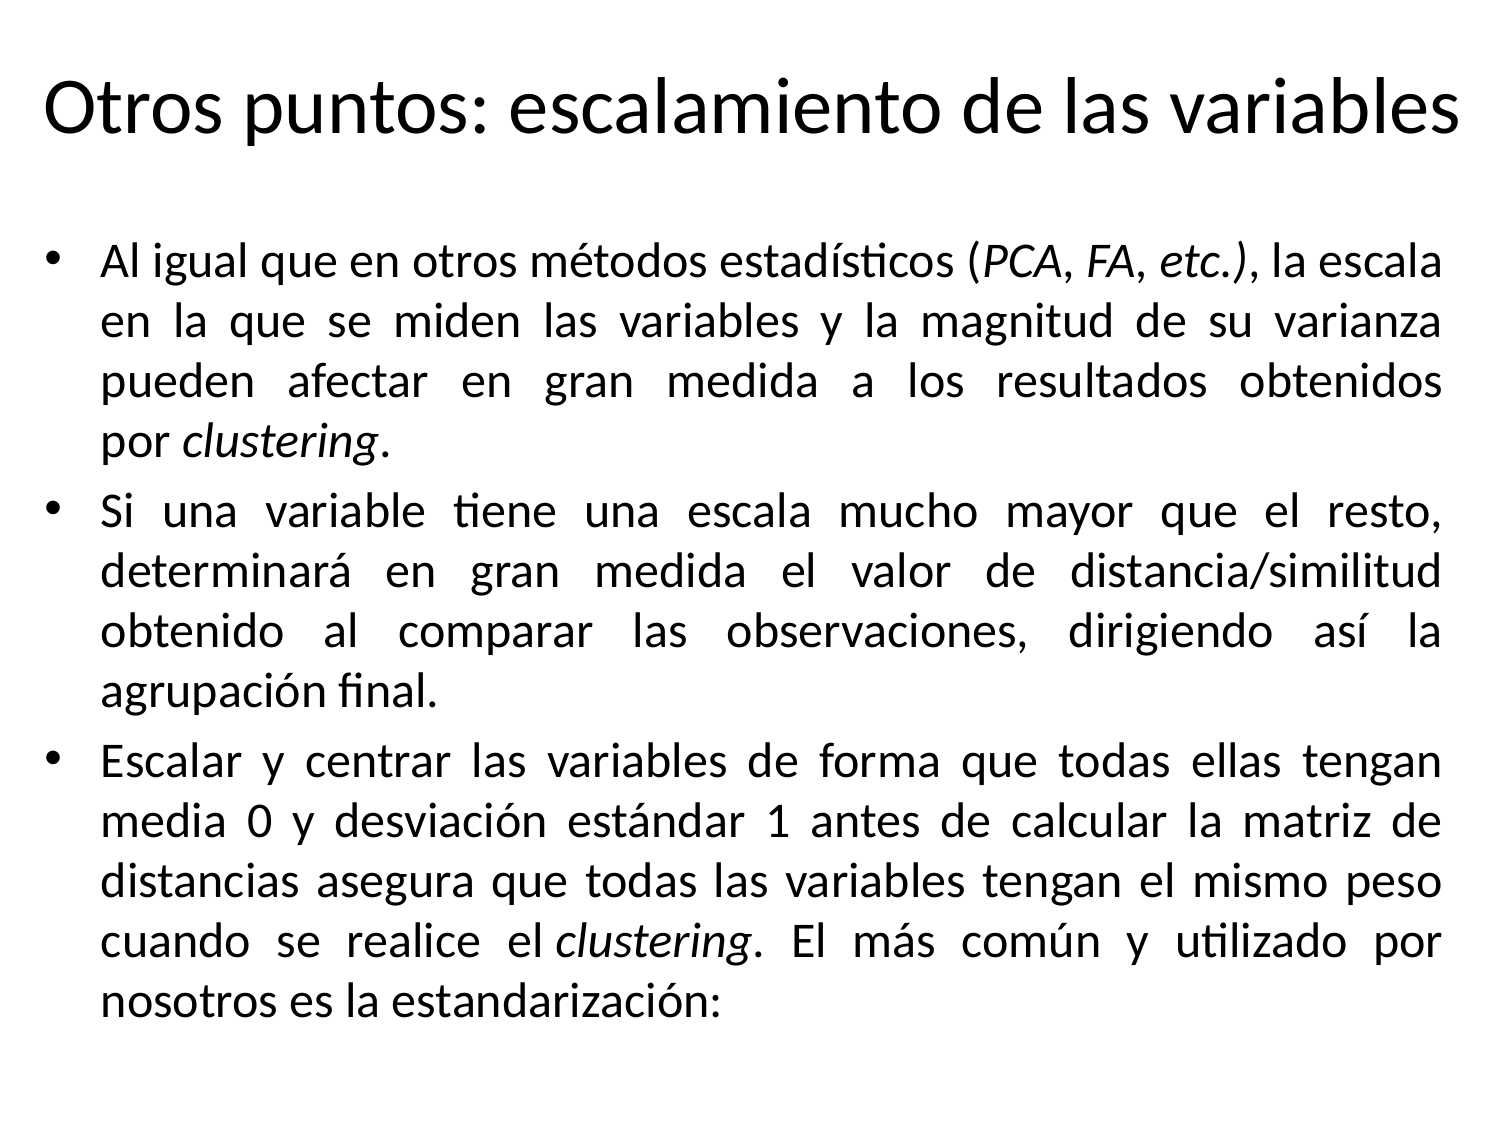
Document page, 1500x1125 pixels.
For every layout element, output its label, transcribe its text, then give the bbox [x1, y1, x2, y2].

title Otros puntos: escalamiento de las variables [17, 7, 1489, 195]
